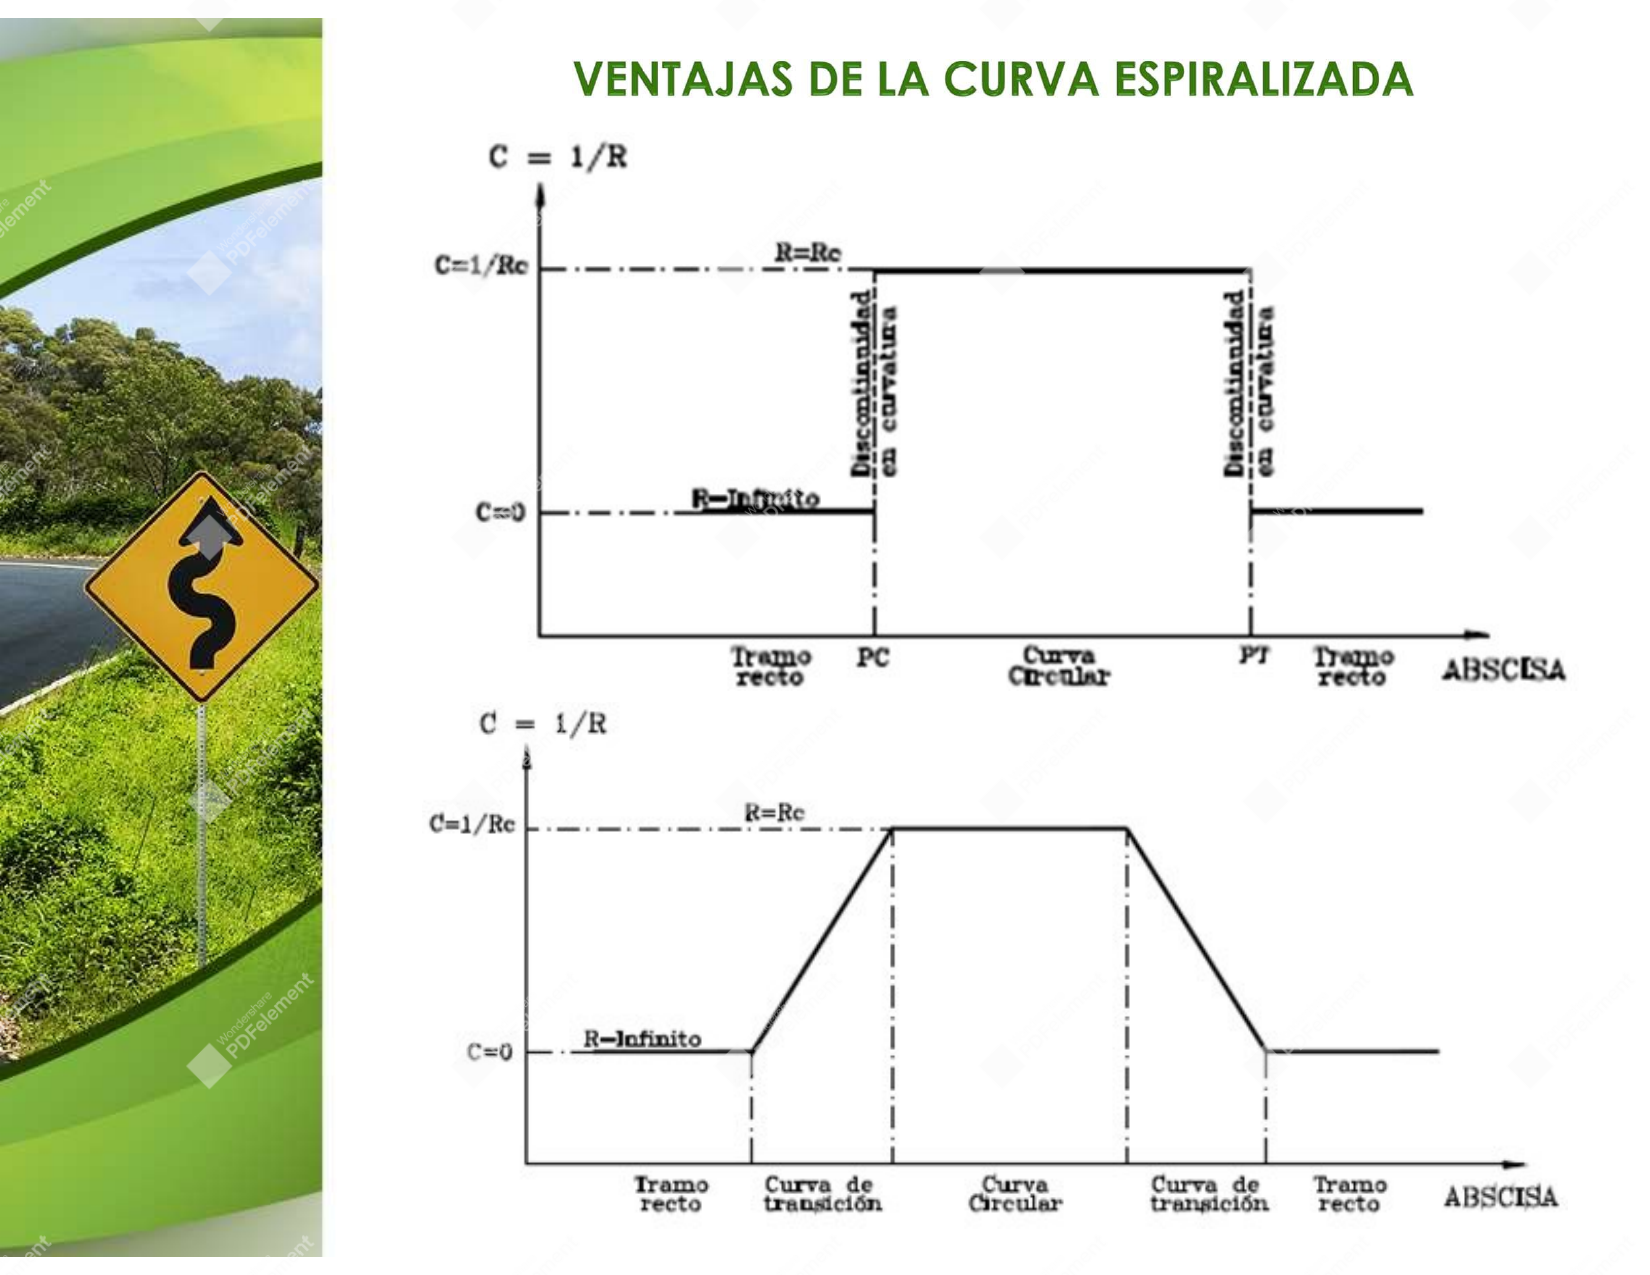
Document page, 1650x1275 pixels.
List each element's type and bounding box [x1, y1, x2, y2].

text_box [0, 0, 1650, 1275]
